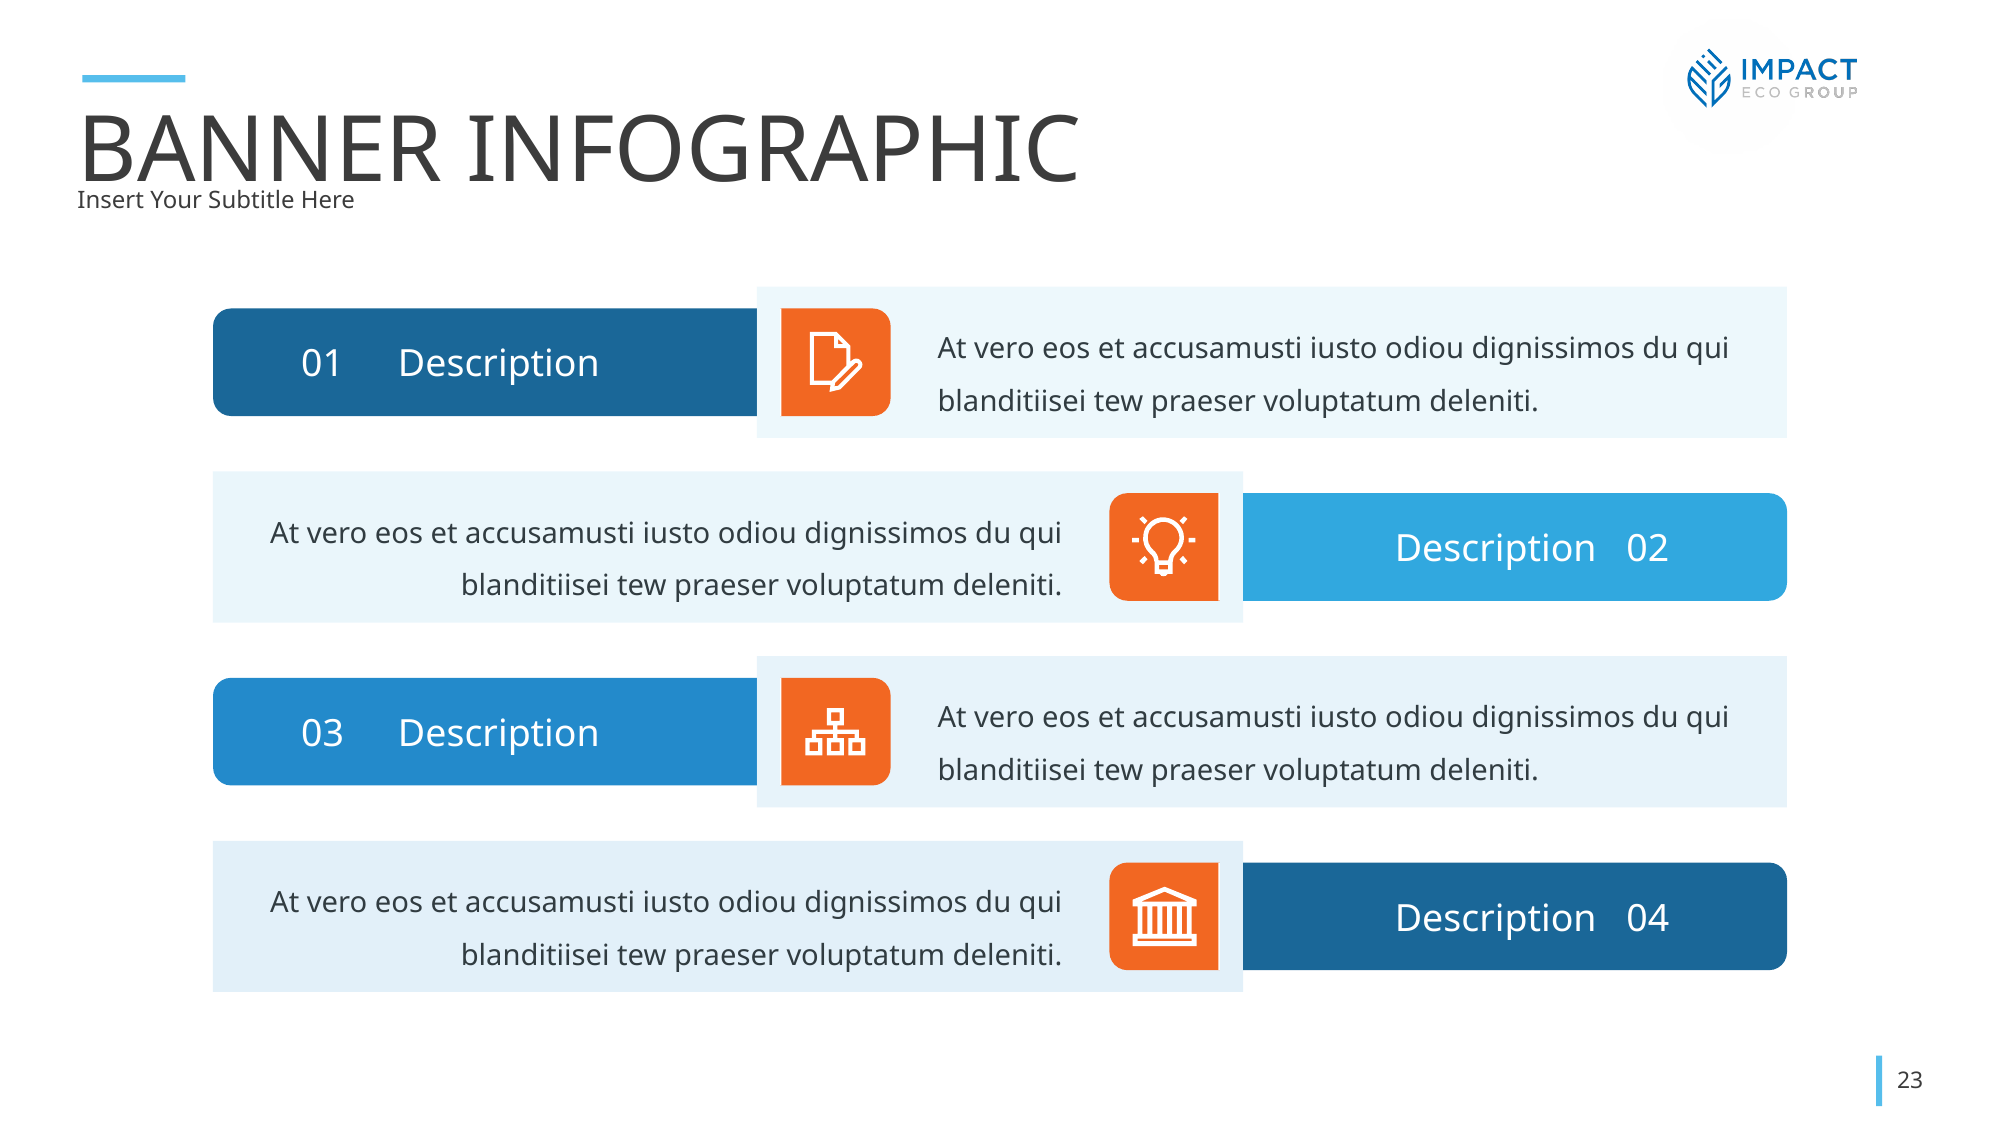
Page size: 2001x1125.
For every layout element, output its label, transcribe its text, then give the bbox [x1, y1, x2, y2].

text_box 02 [1611, 516, 1753, 577]
text_box At vero eos et accusamusti iusto odiou dignissimos du qui blanditiisei tew praeser voluptatum deleniti. [922, 304, 1755, 425]
text_box [779, 307, 783, 417]
text_box [779, 677, 783, 786]
subtitle Insert Your Subtitle Here [62, 179, 1563, 221]
text_box [1242, 492, 1789, 602]
title BANNER INFOGRAPHIC [62, 82, 1563, 179]
text_box At vero eos et accusamusti iusto odiou dignissimos du qui blanditiisei tew praeser voluptatum deleniti. [245, 858, 1078, 979]
text_box [211, 676, 756, 787]
text_box [1217, 862, 1221, 971]
text_box Description [1277, 516, 1611, 577]
picture [1640, 0, 1857, 182]
text_box [1242, 861, 1789, 972]
text_box [756, 655, 1788, 808]
text_box [805, 708, 866, 756]
text_box [212, 840, 1244, 993]
text_box [1132, 886, 1197, 947]
text_box 01 [252, 331, 394, 392]
text_box 04 [1611, 886, 1753, 946]
text_box Description [394, 701, 718, 762]
text_box Description [1277, 886, 1611, 946]
text_box 03 [252, 701, 394, 762]
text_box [1132, 516, 1196, 577]
text_box [809, 331, 863, 392]
text_box [211, 307, 756, 418]
text_box [779, 676, 893, 787]
text_box Description [394, 331, 718, 392]
slide_number 23 [1882, 1050, 1954, 1111]
text_box [1217, 492, 1221, 602]
text_box At vero eos et accusamusti iusto odiou dignissimos du qui blanditiisei tew praeser voluptatum deleniti. [922, 673, 1755, 794]
text_box [1107, 492, 1217, 602]
text_box [212, 470, 1244, 624]
text_box At vero eos et accusamusti iusto odiou dignissimos du qui blanditiisei tew praeser voluptatum deleniti. [245, 489, 1078, 609]
text_box [1107, 861, 1221, 972]
text_box [779, 307, 893, 418]
text_box [756, 286, 1788, 439]
